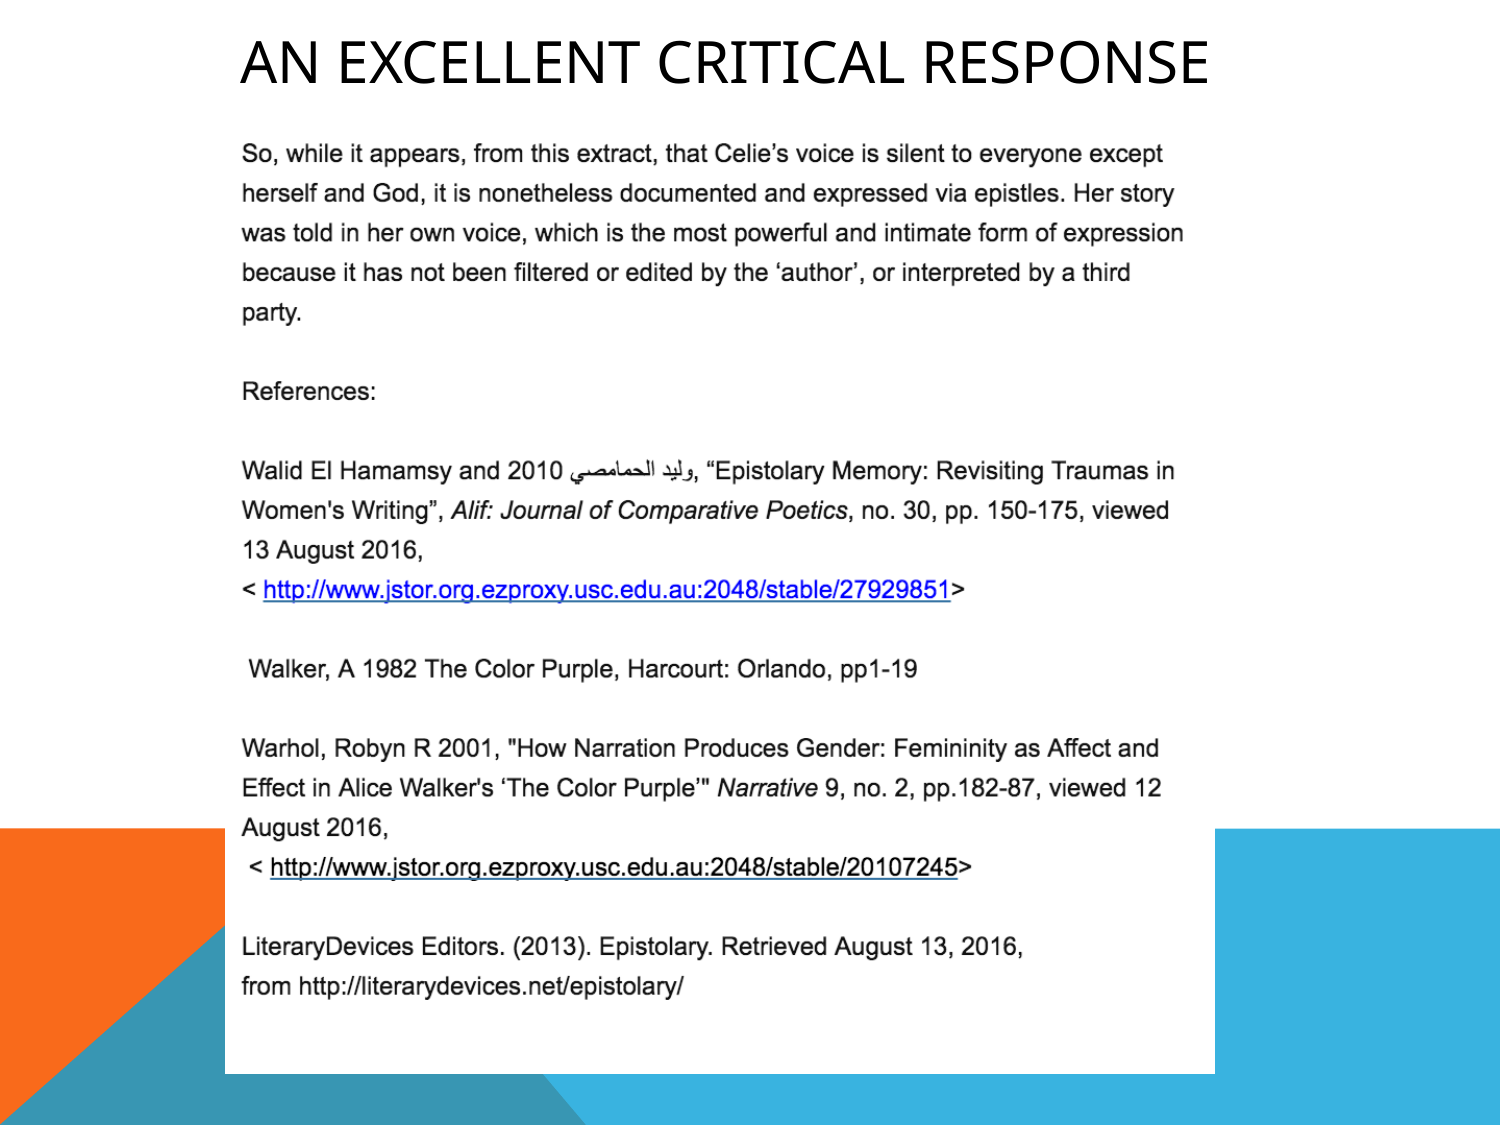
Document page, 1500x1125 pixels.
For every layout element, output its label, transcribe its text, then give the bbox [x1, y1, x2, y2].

picture [224, 112, 1215, 1074]
title An Excellent Critical Response [225, 15, 1459, 105]
